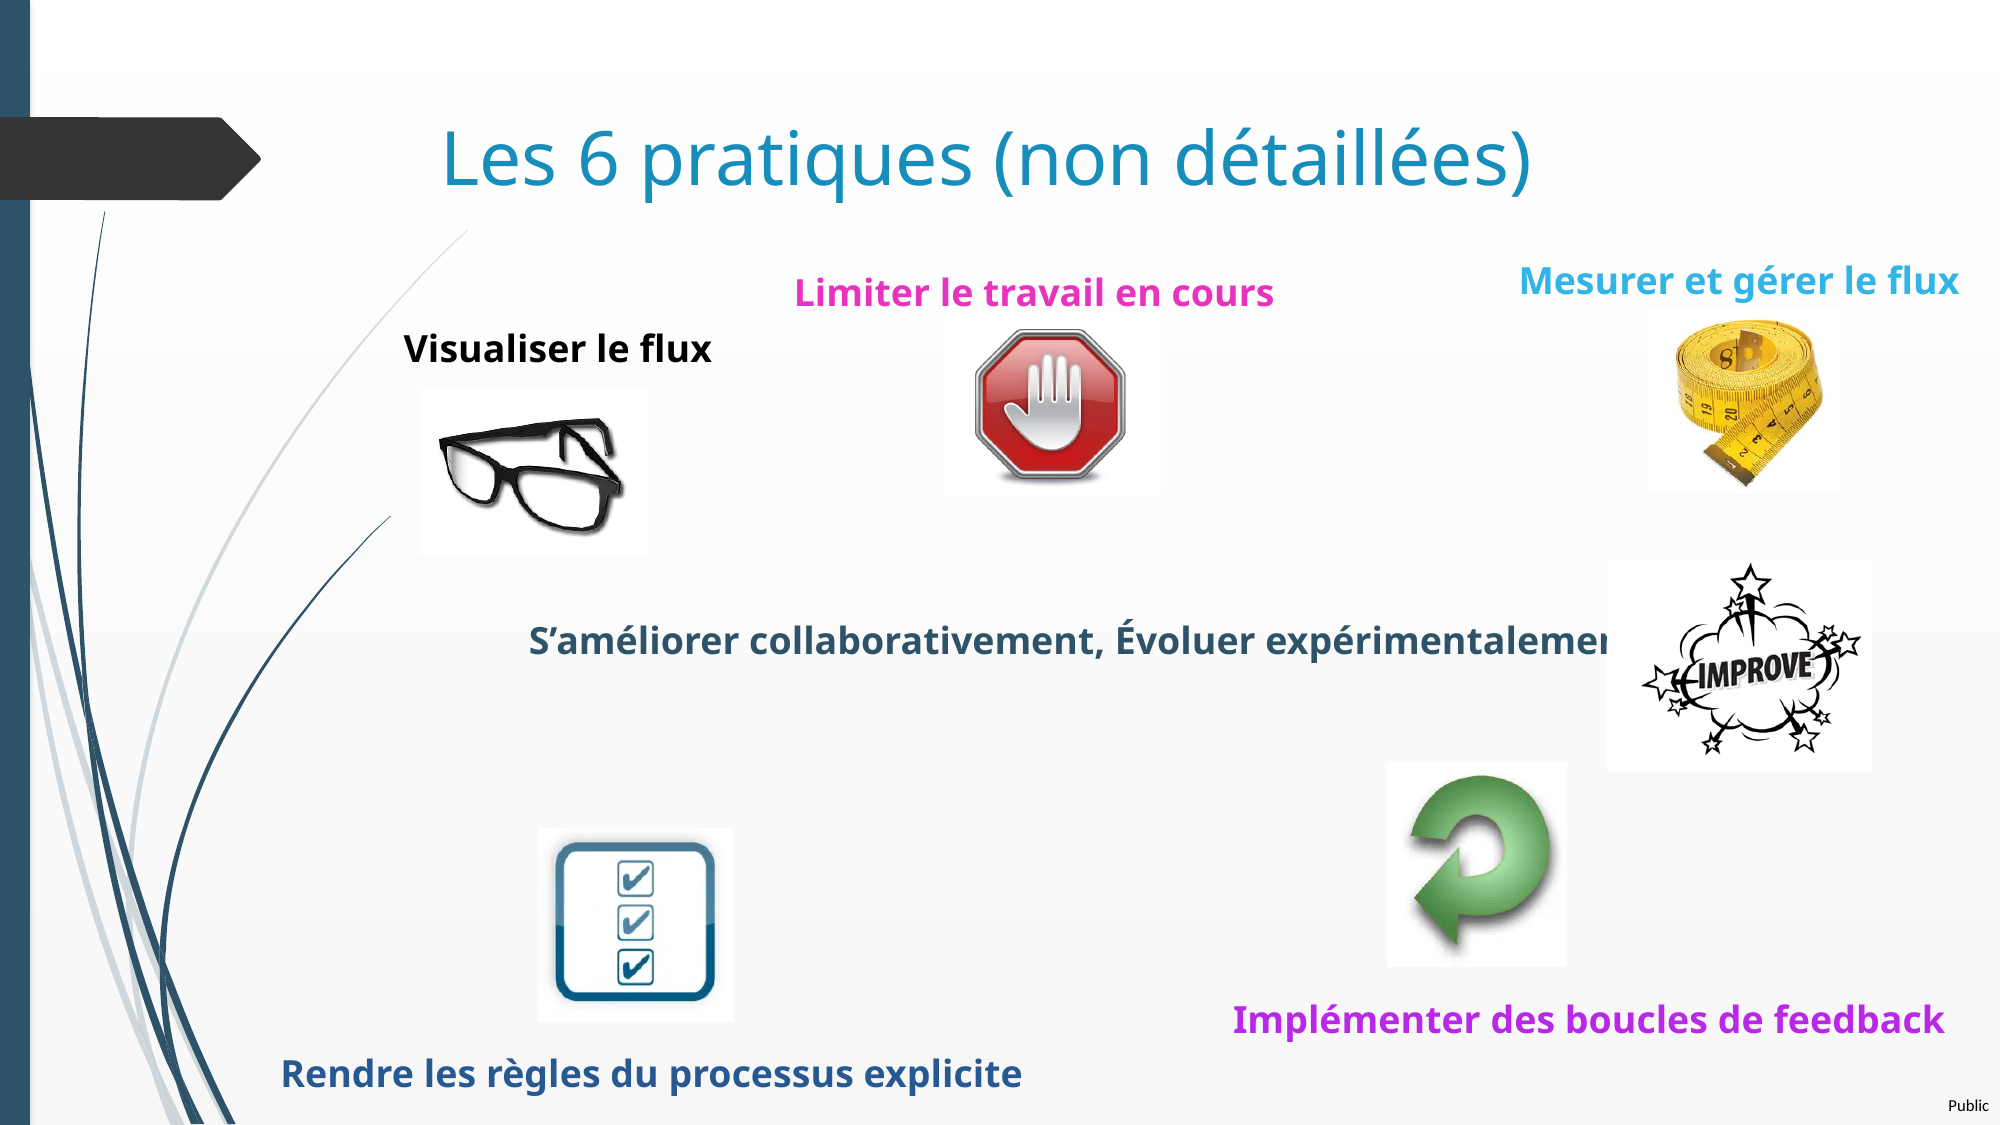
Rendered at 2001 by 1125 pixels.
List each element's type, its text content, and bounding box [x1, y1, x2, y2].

picture [538, 827, 733, 1022]
picture [1647, 309, 1841, 495]
text_box Visualiser le flux [388, 317, 728, 378]
picture [943, 313, 1161, 497]
picture [419, 390, 647, 556]
text_box Limiter le travail en cours [778, 261, 1290, 322]
text_box Rendre les règles du processus explicite [265, 1042, 1039, 1103]
title Les 6 pratiques (non détaillées) [425, 102, 1888, 313]
text_box S’améliorer collaborativement, Évoluer expérimentalement [513, 609, 1602, 670]
picture [1606, 559, 1872, 773]
text_box Mesurer et gérer le flux [1503, 249, 1976, 309]
text_box Implémenter des boucles de feedback [1218, 988, 1962, 1049]
picture [1386, 762, 1567, 967]
